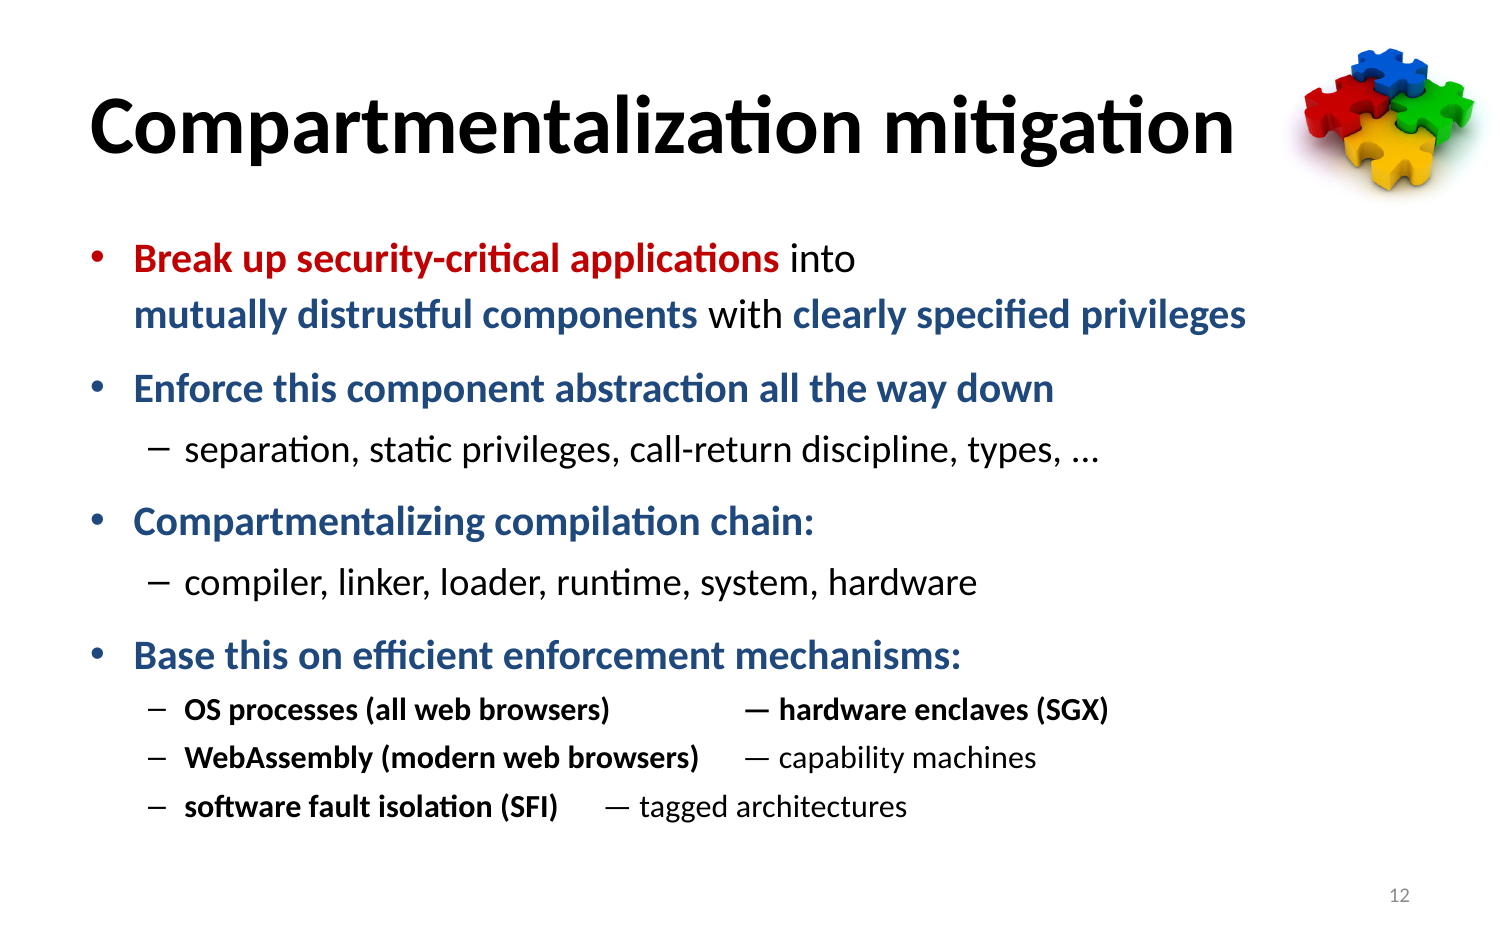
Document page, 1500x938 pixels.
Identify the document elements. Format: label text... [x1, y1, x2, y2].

slide_number 12 [1074, 868, 1425, 919]
title Compartmentalization mitigation [75, 37, 1275, 194]
picture [1280, 30, 1500, 209]
list Break up security-critical applications into mutually distrustful components with clearly specified privileges Enforce this component abstraction all the way down separation, static privileges, call-return discipline, types, ... Compartmentalizing compilation chain: compiler, linker, loader, runtime, system, hardware Base this on efficient enforcement mechanisms: OS processes (all web browsers) — hardware enclaves (SGX) WebAssembly (modern web browsers) — capability machines software fault isolation (SFI) — tagged architectures [75, 218, 1425, 838]
